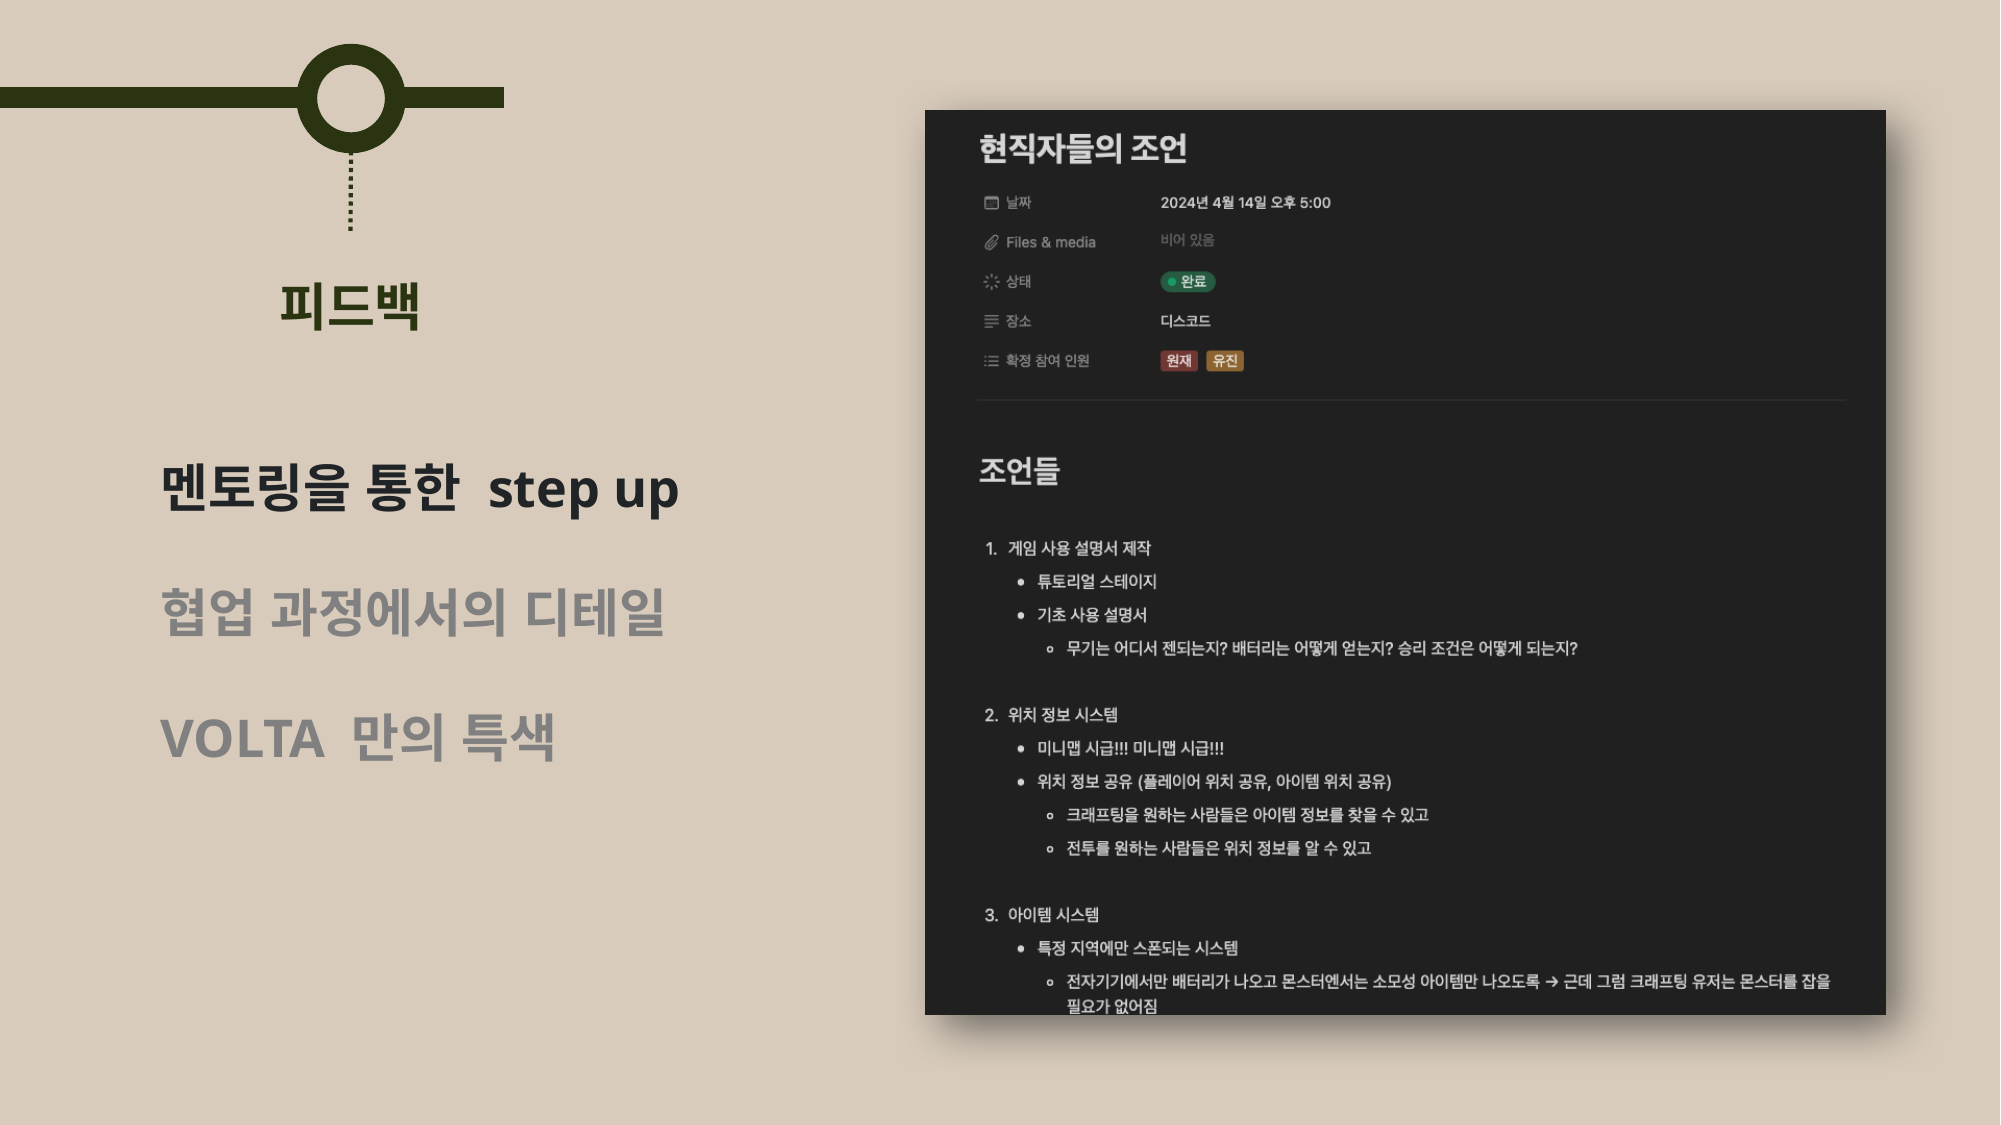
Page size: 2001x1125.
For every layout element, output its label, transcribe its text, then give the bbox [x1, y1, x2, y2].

text_box [305, 53, 397, 97]
text_box [305, 98, 397, 144]
picture [925, 110, 1886, 1015]
text_box 멘토링을 통한 step up 협업 과정에서의 디테일 VOLTA 만의 특색 [145, 448, 696, 776]
text_box 피드백 [264, 267, 438, 345]
